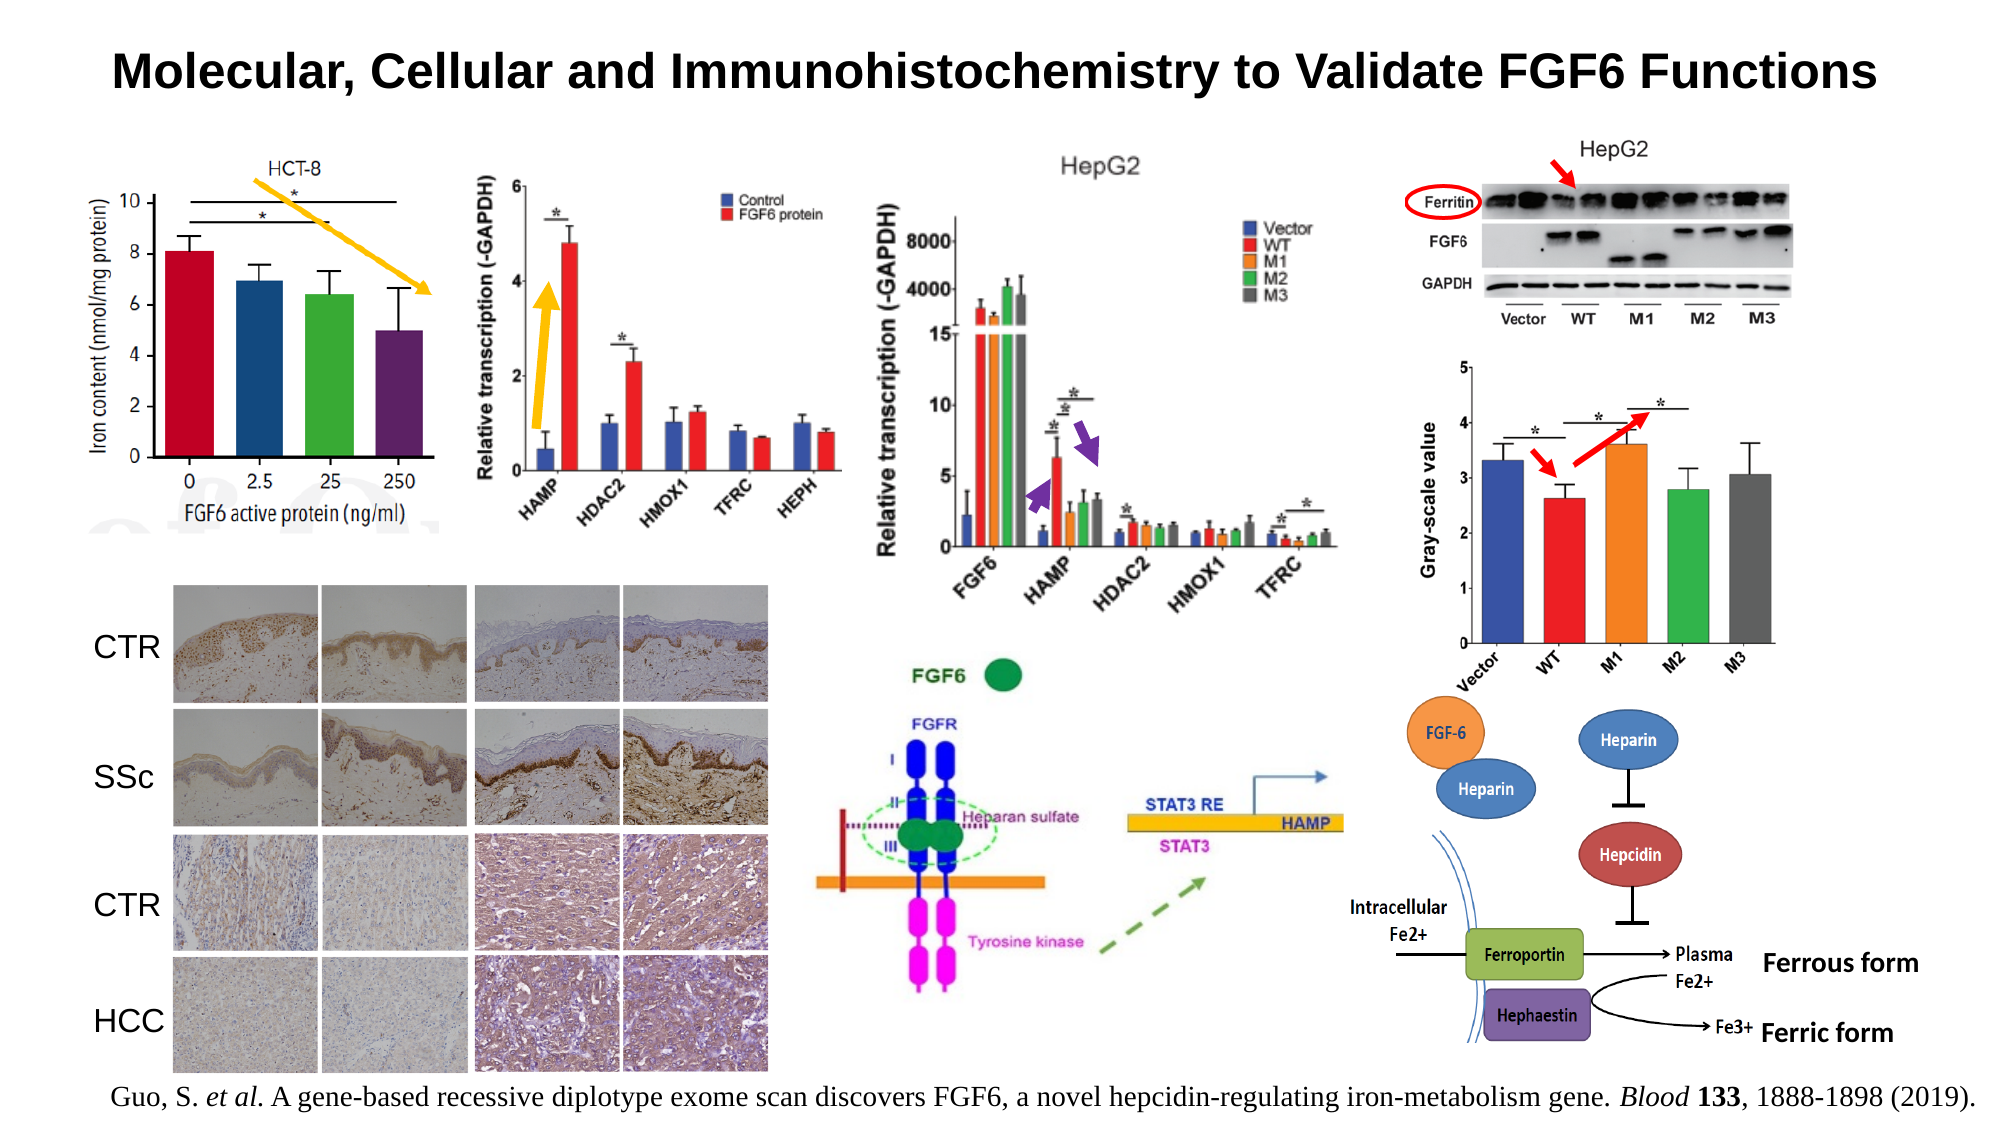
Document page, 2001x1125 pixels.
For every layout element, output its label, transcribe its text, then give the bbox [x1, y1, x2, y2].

text_box Guo, S. et al. A gene-based recessive diplotype exome scan discovers FGF6, a novel hepcidin-regulating iron-metabolism gene. Blood 133, 1888-1898 (2019). [95, 1070, 2000, 1120]
picture [172, 583, 773, 1078]
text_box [1343, 692, 1939, 1060]
picture [802, 651, 1380, 1020]
text_box CTR [78, 875, 172, 930]
text_box Molecular, Cellular and Immunohistochemistry to Validate FGF6 Functions [96, 31, 2000, 107]
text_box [842, 127, 1380, 625]
text_box SSc [78, 747, 170, 802]
picture [1405, 134, 1800, 692]
text_box CTR [78, 618, 172, 673]
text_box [68, 156, 842, 541]
text_box HCC [78, 991, 172, 1047]
